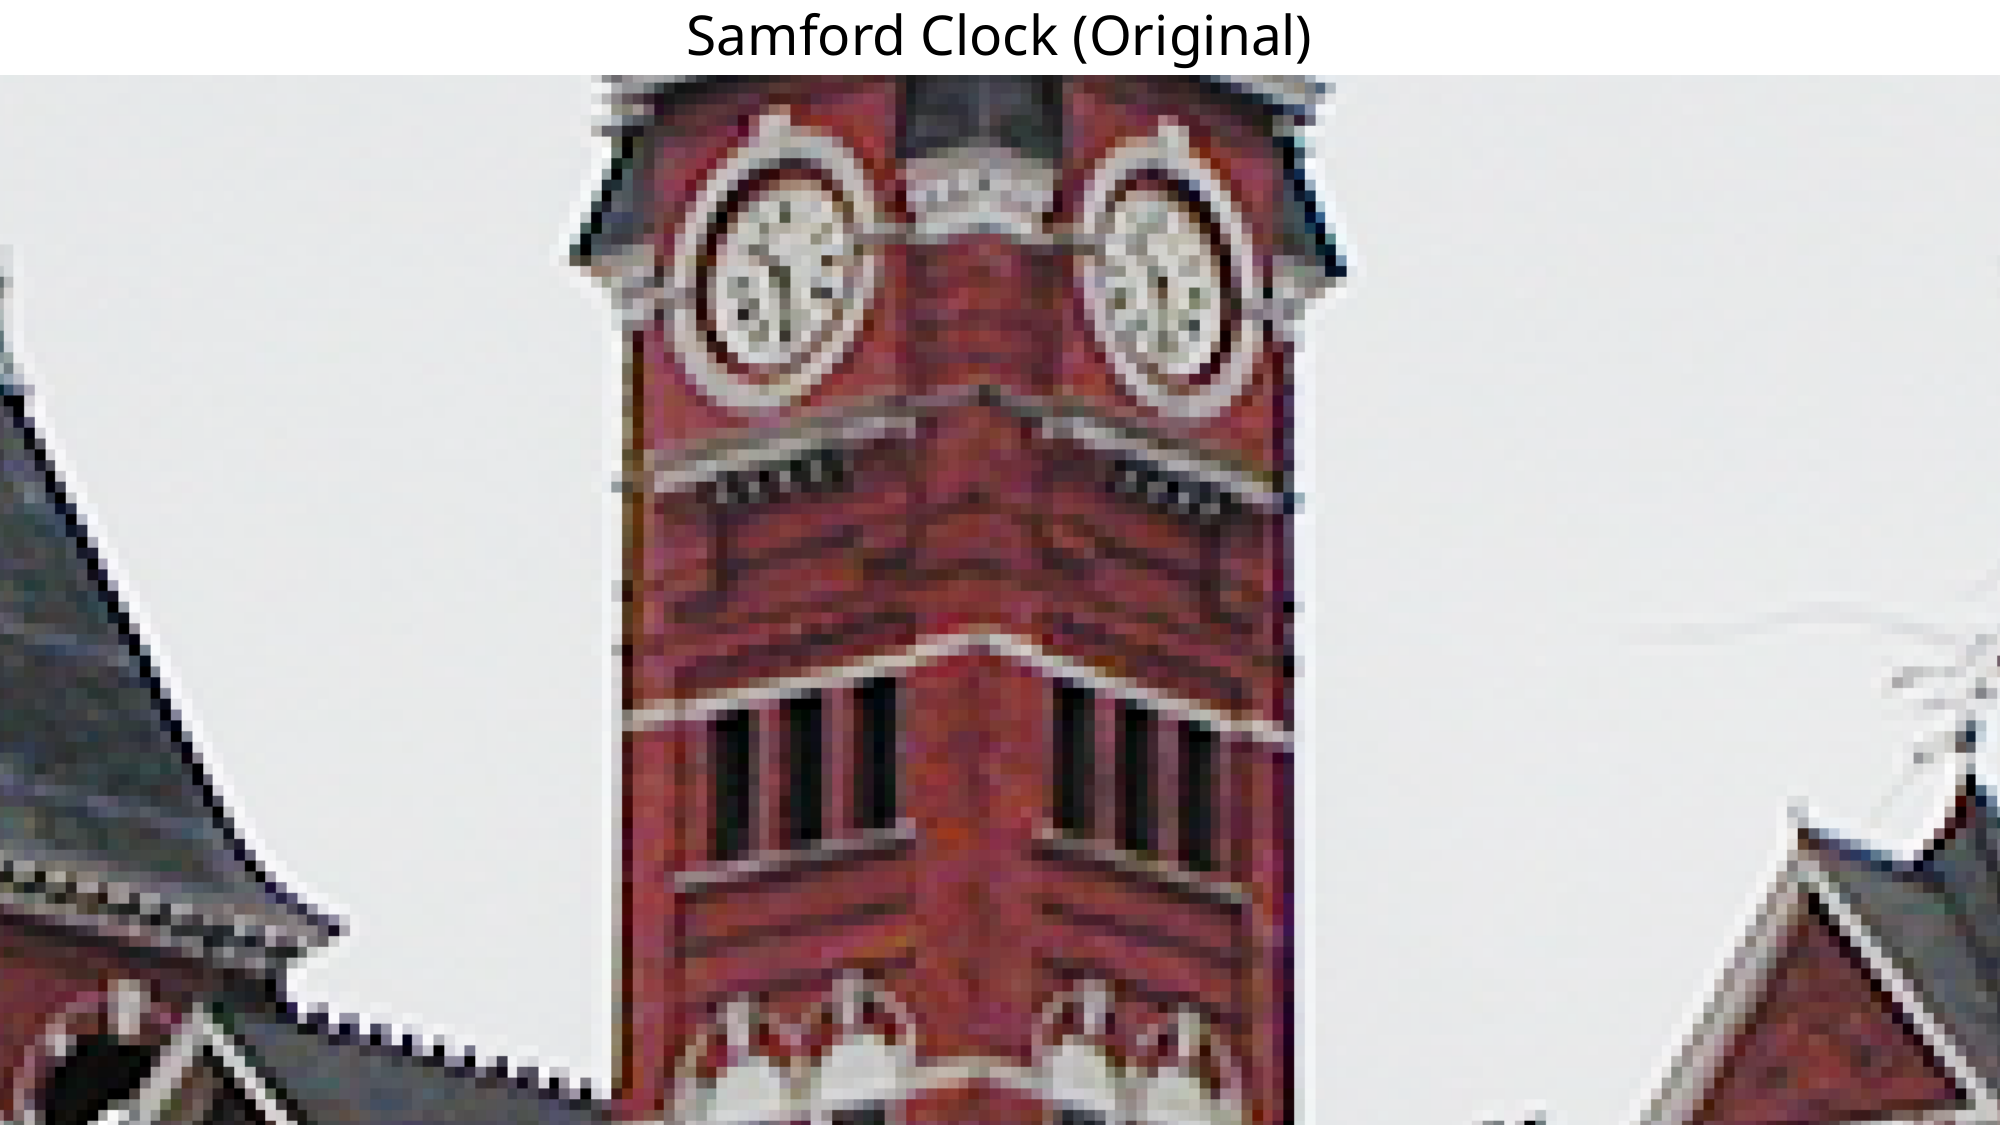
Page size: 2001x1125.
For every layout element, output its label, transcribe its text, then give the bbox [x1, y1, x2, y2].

picture [0, 74, 2000, 1125]
title Samford Clock (Original) [0, 0, 2000, 74]
